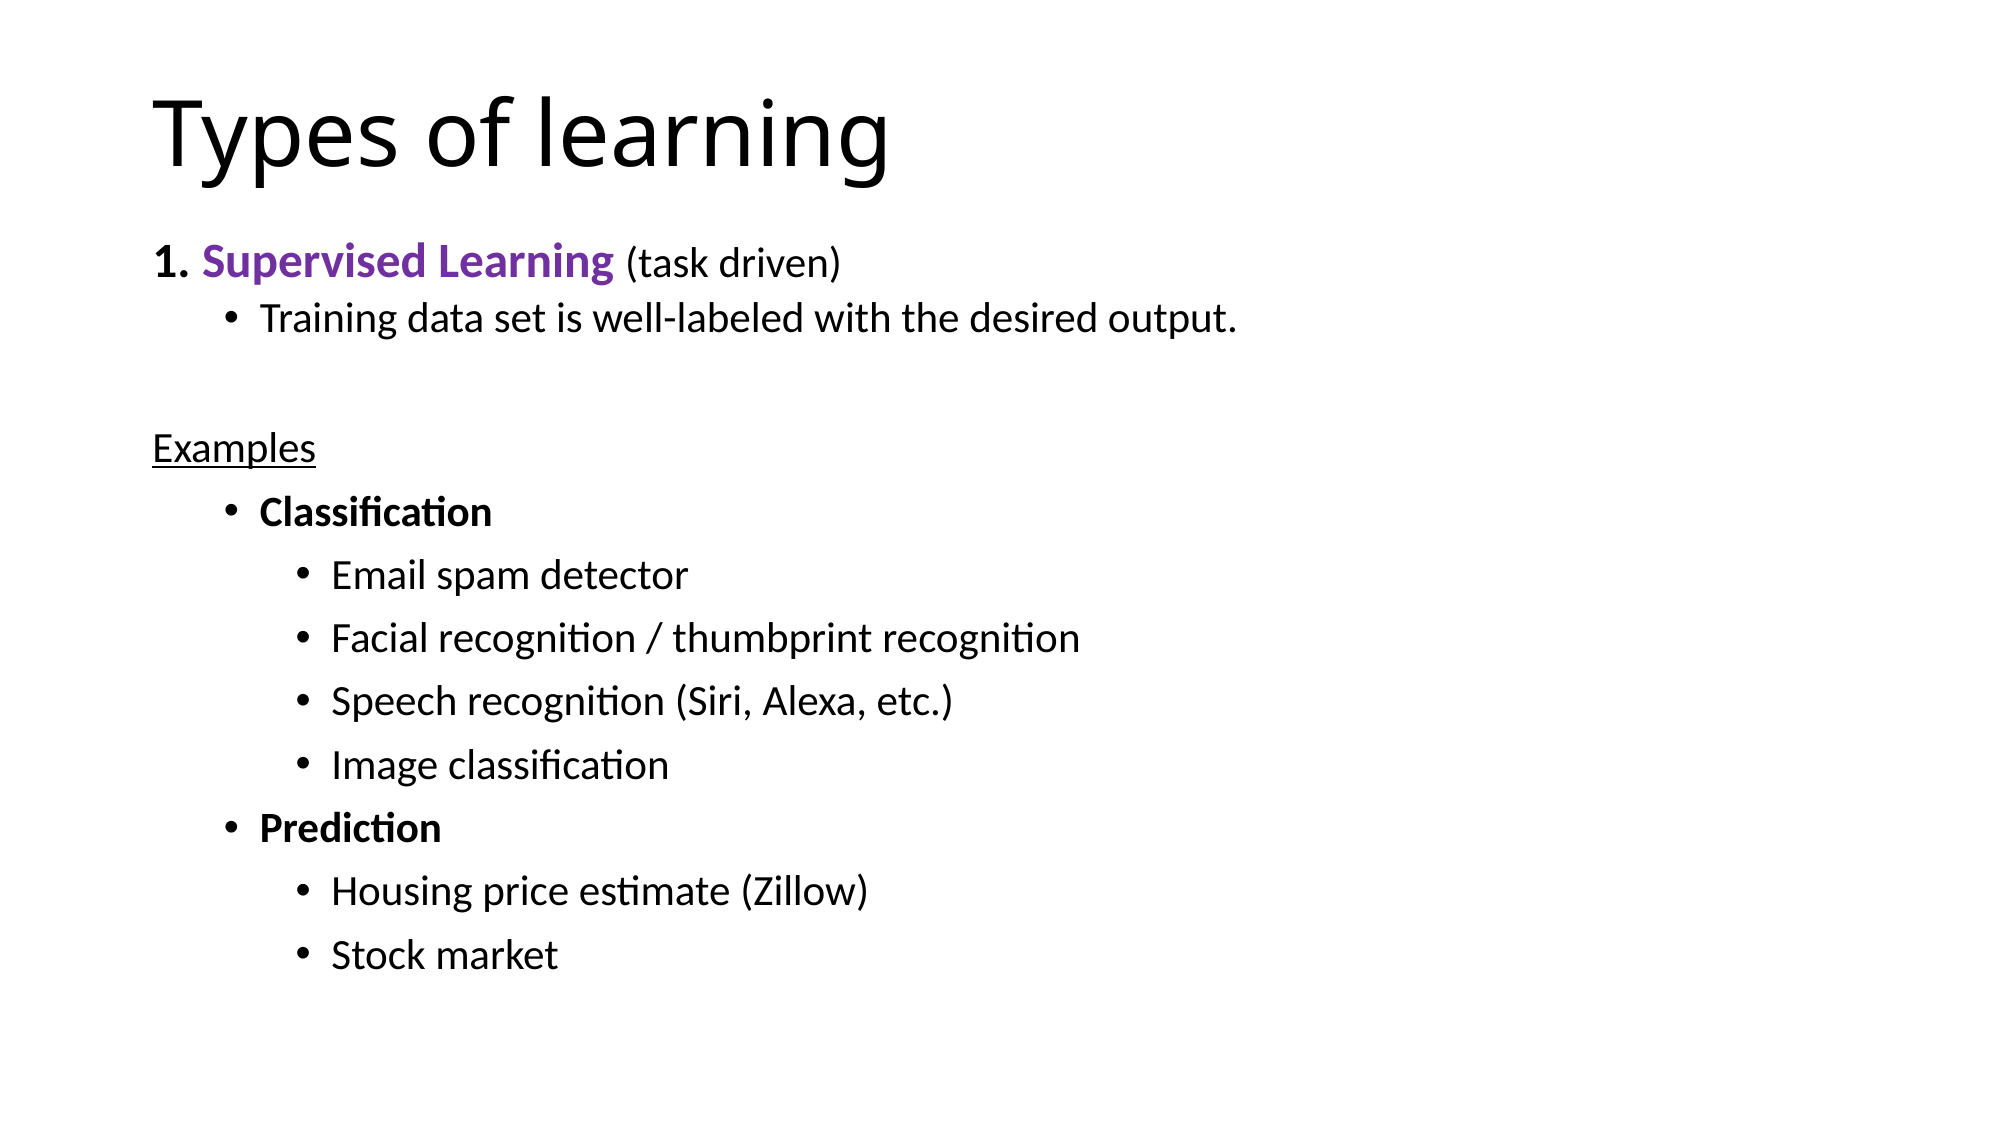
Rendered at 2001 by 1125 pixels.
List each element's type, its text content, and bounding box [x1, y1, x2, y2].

list 1. Supervised Learning (task driven) Training data set is well-labeled with the desired output. Examples Classification Email spam detector Facial recognition / thumbprint recognition Speech recognition (Siri, Alexa, etc.) Image classification Prediction Housing price estimate (Zillow) Stock market [137, 227, 1783, 988]
title Types of learning [137, 59, 1863, 215]
